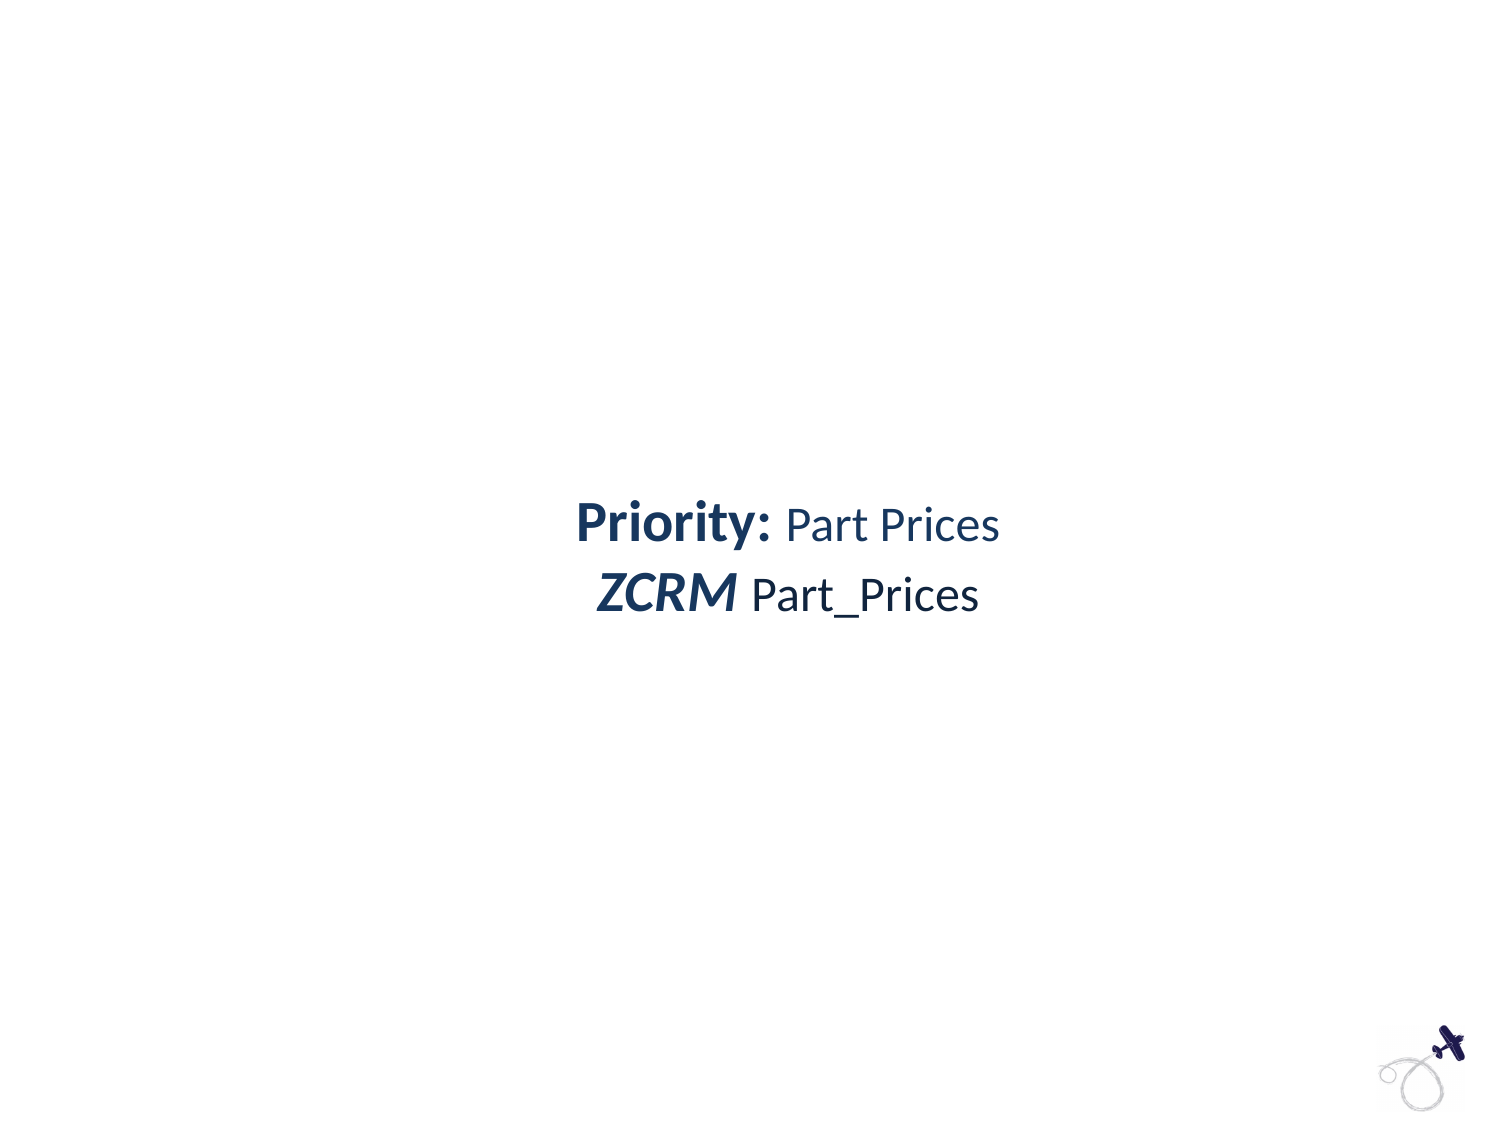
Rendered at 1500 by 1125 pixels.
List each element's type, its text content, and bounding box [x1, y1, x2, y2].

text_box Priority: Part Prices ZCRM Part_Prices [366, 476, 1211, 631]
picture [1376, 1025, 1465, 1112]
